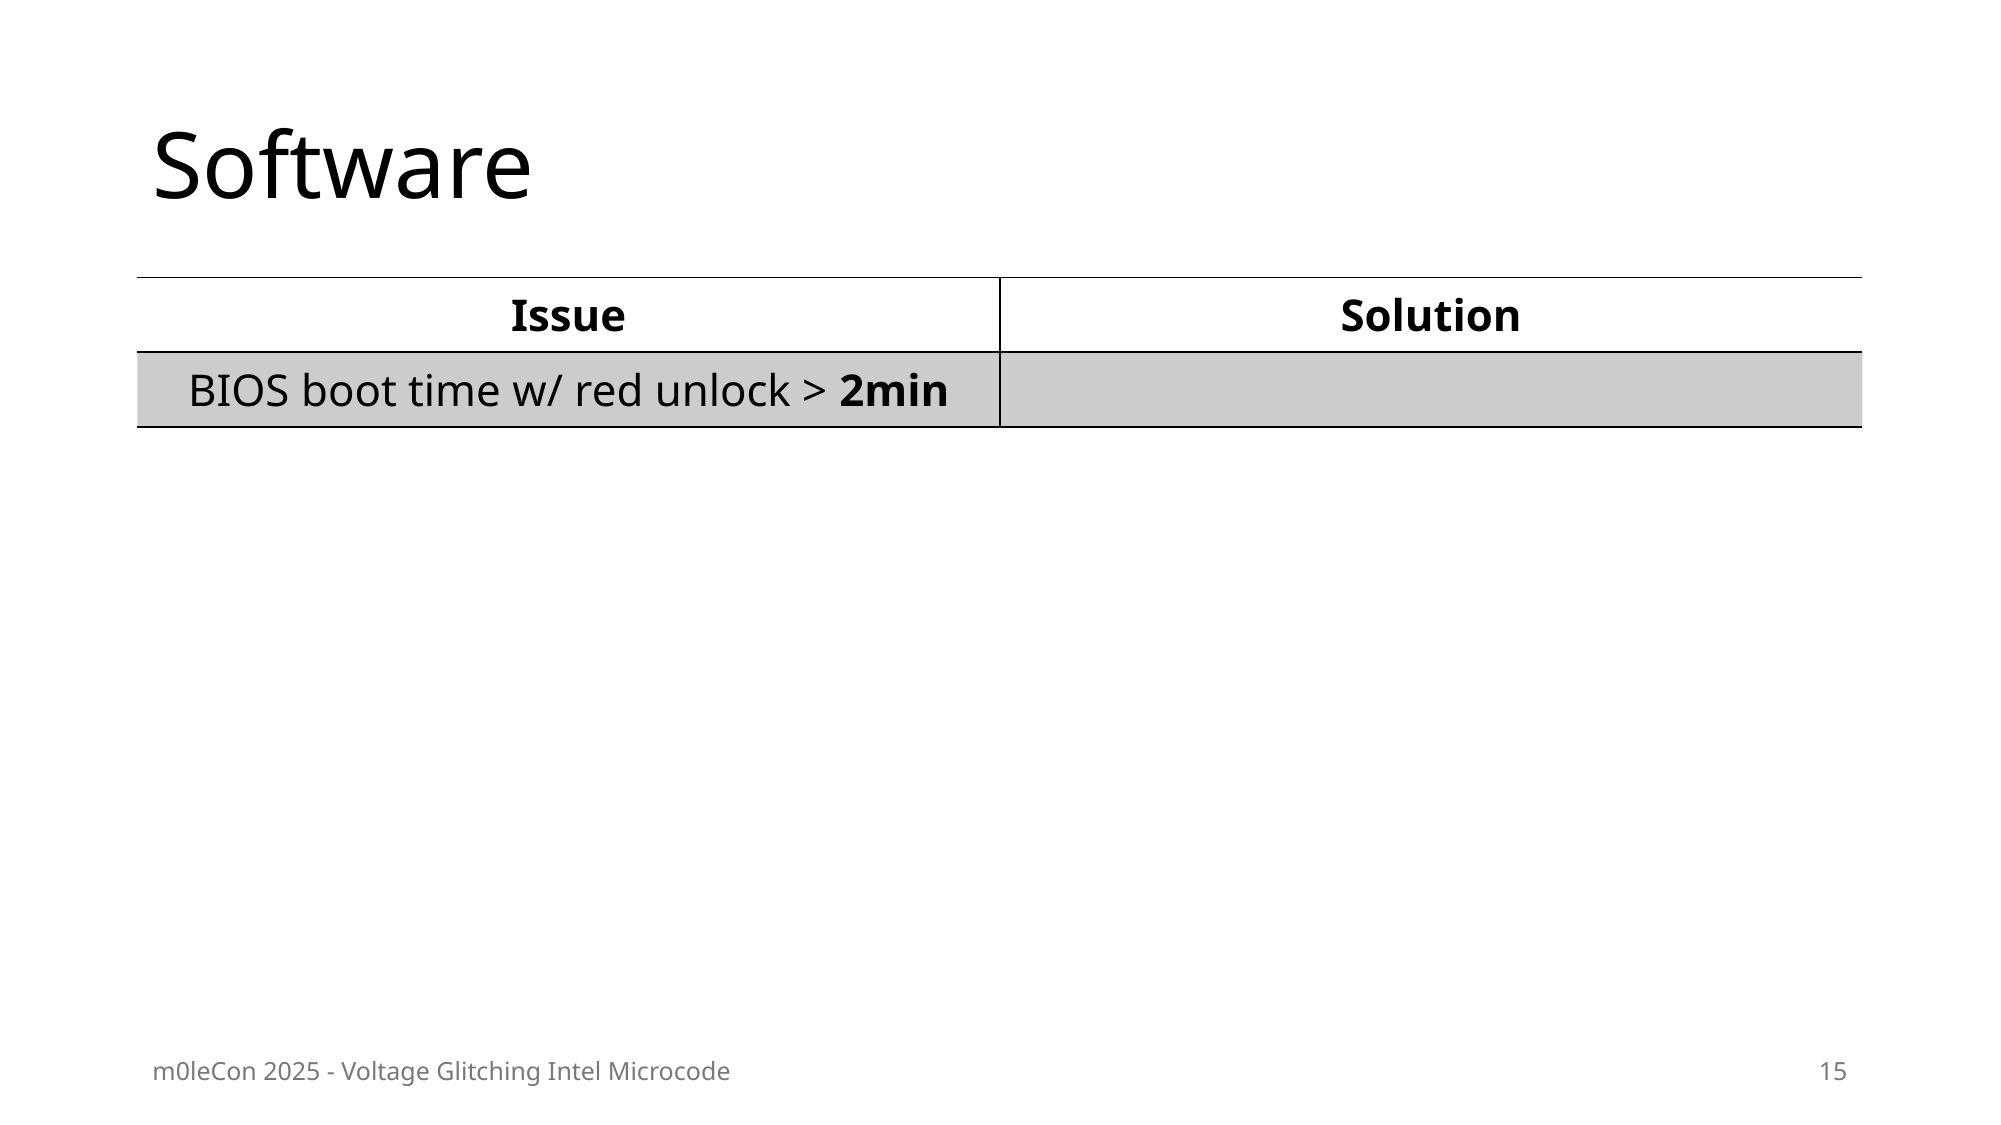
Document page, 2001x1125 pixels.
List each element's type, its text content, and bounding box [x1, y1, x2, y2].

table_header Solution [1001, 278, 1862, 351]
table_cell [1001, 353, 1862, 426]
title Software [137, 59, 1863, 278]
table_cell BIOS boot time w/ red unlock > 2min [137, 353, 999, 426]
slide_number 15 [1412, 1042, 1863, 1103]
footer m0leCon 2025 - Voltage Glitching Intel Microcode [137, 1042, 1338, 1103]
table_header Issue [137, 278, 999, 351]
